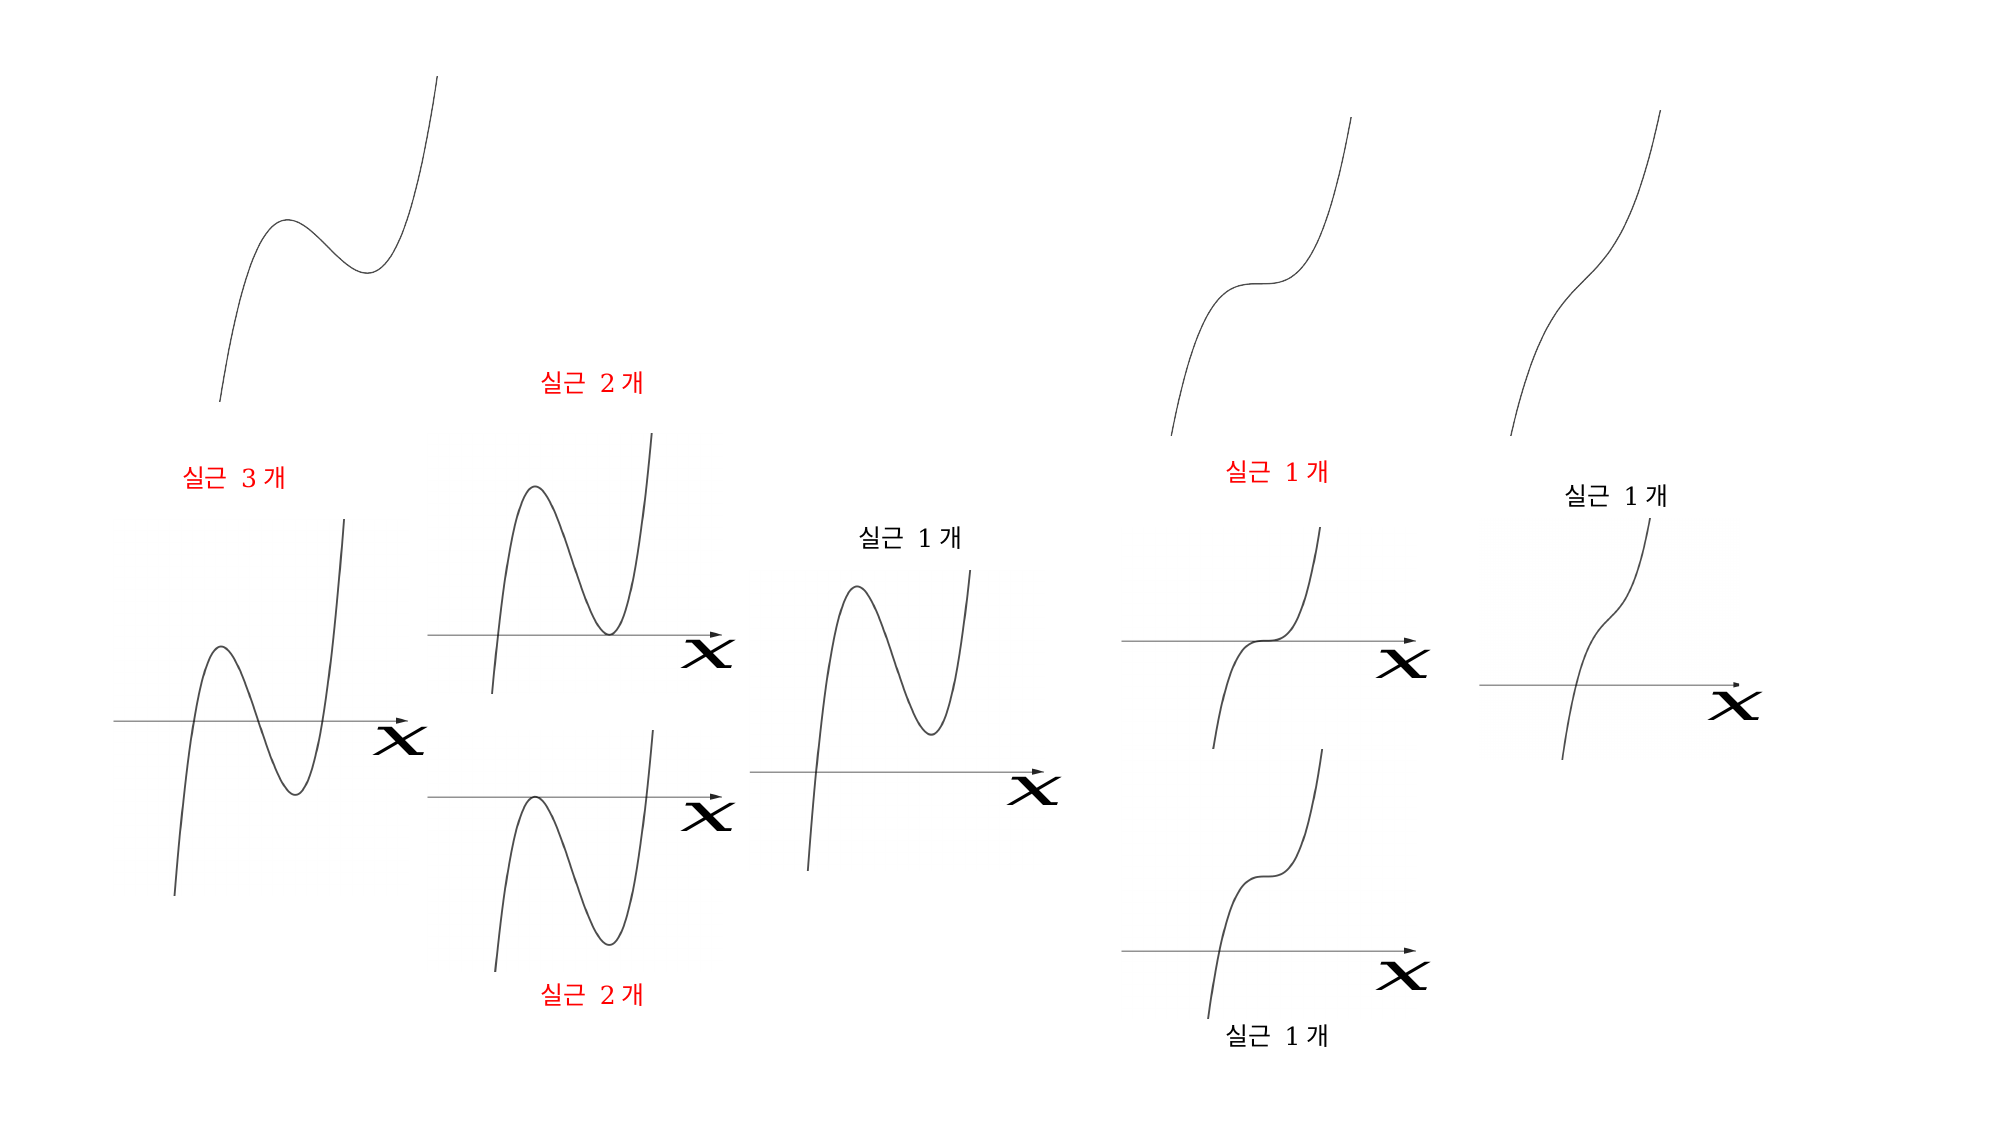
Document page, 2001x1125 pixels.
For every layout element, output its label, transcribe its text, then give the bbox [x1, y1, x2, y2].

text_box 실근 1개 [1538, 473, 1695, 518]
picture [749, 570, 1045, 871]
picture [426, 433, 723, 694]
picture [113, 519, 409, 896]
picture [426, 730, 723, 973]
text_box 실근 1개 [832, 515, 989, 560]
picture [1474, 518, 1740, 760]
picture [134, 76, 507, 402]
text_box 실근 1개 [1199, 1019, 1356, 1058]
picture [1121, 527, 1417, 1019]
picture [1071, 110, 1764, 436]
